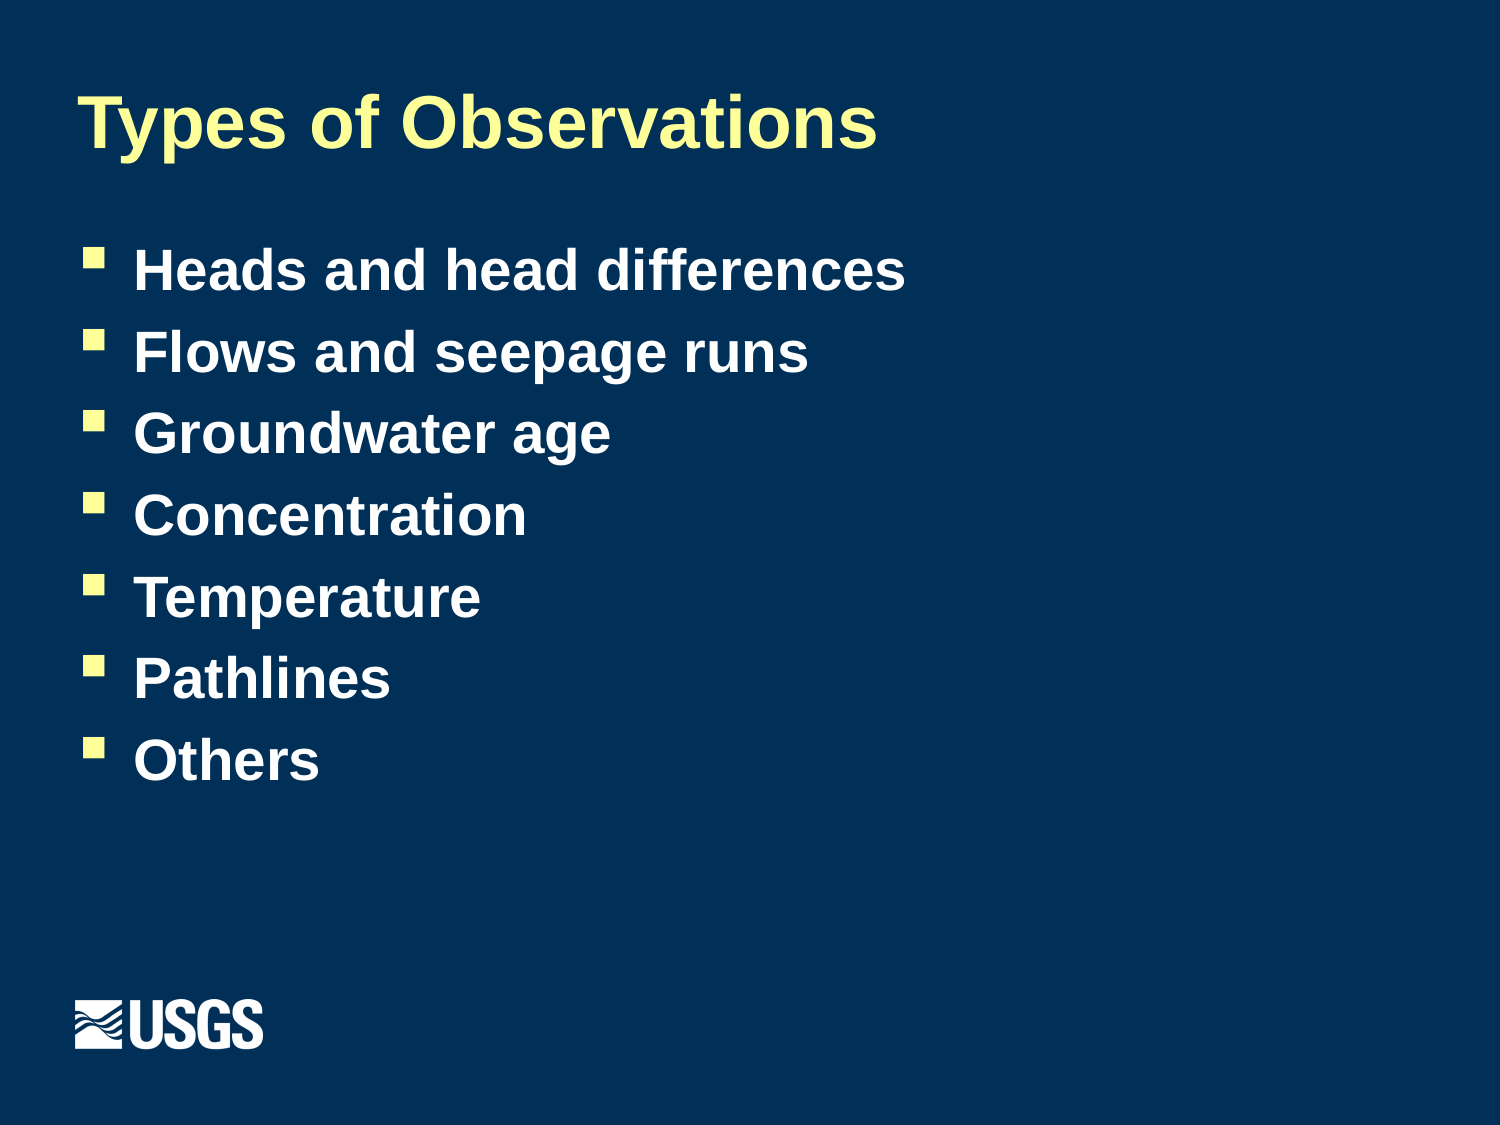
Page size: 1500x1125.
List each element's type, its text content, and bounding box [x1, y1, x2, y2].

title Types of Observations [62, 24, 1425, 213]
list Heads and head differences Flows and seepage runs Groundwater age Concentration Temperature Pathlines Others [62, 224, 1425, 963]
